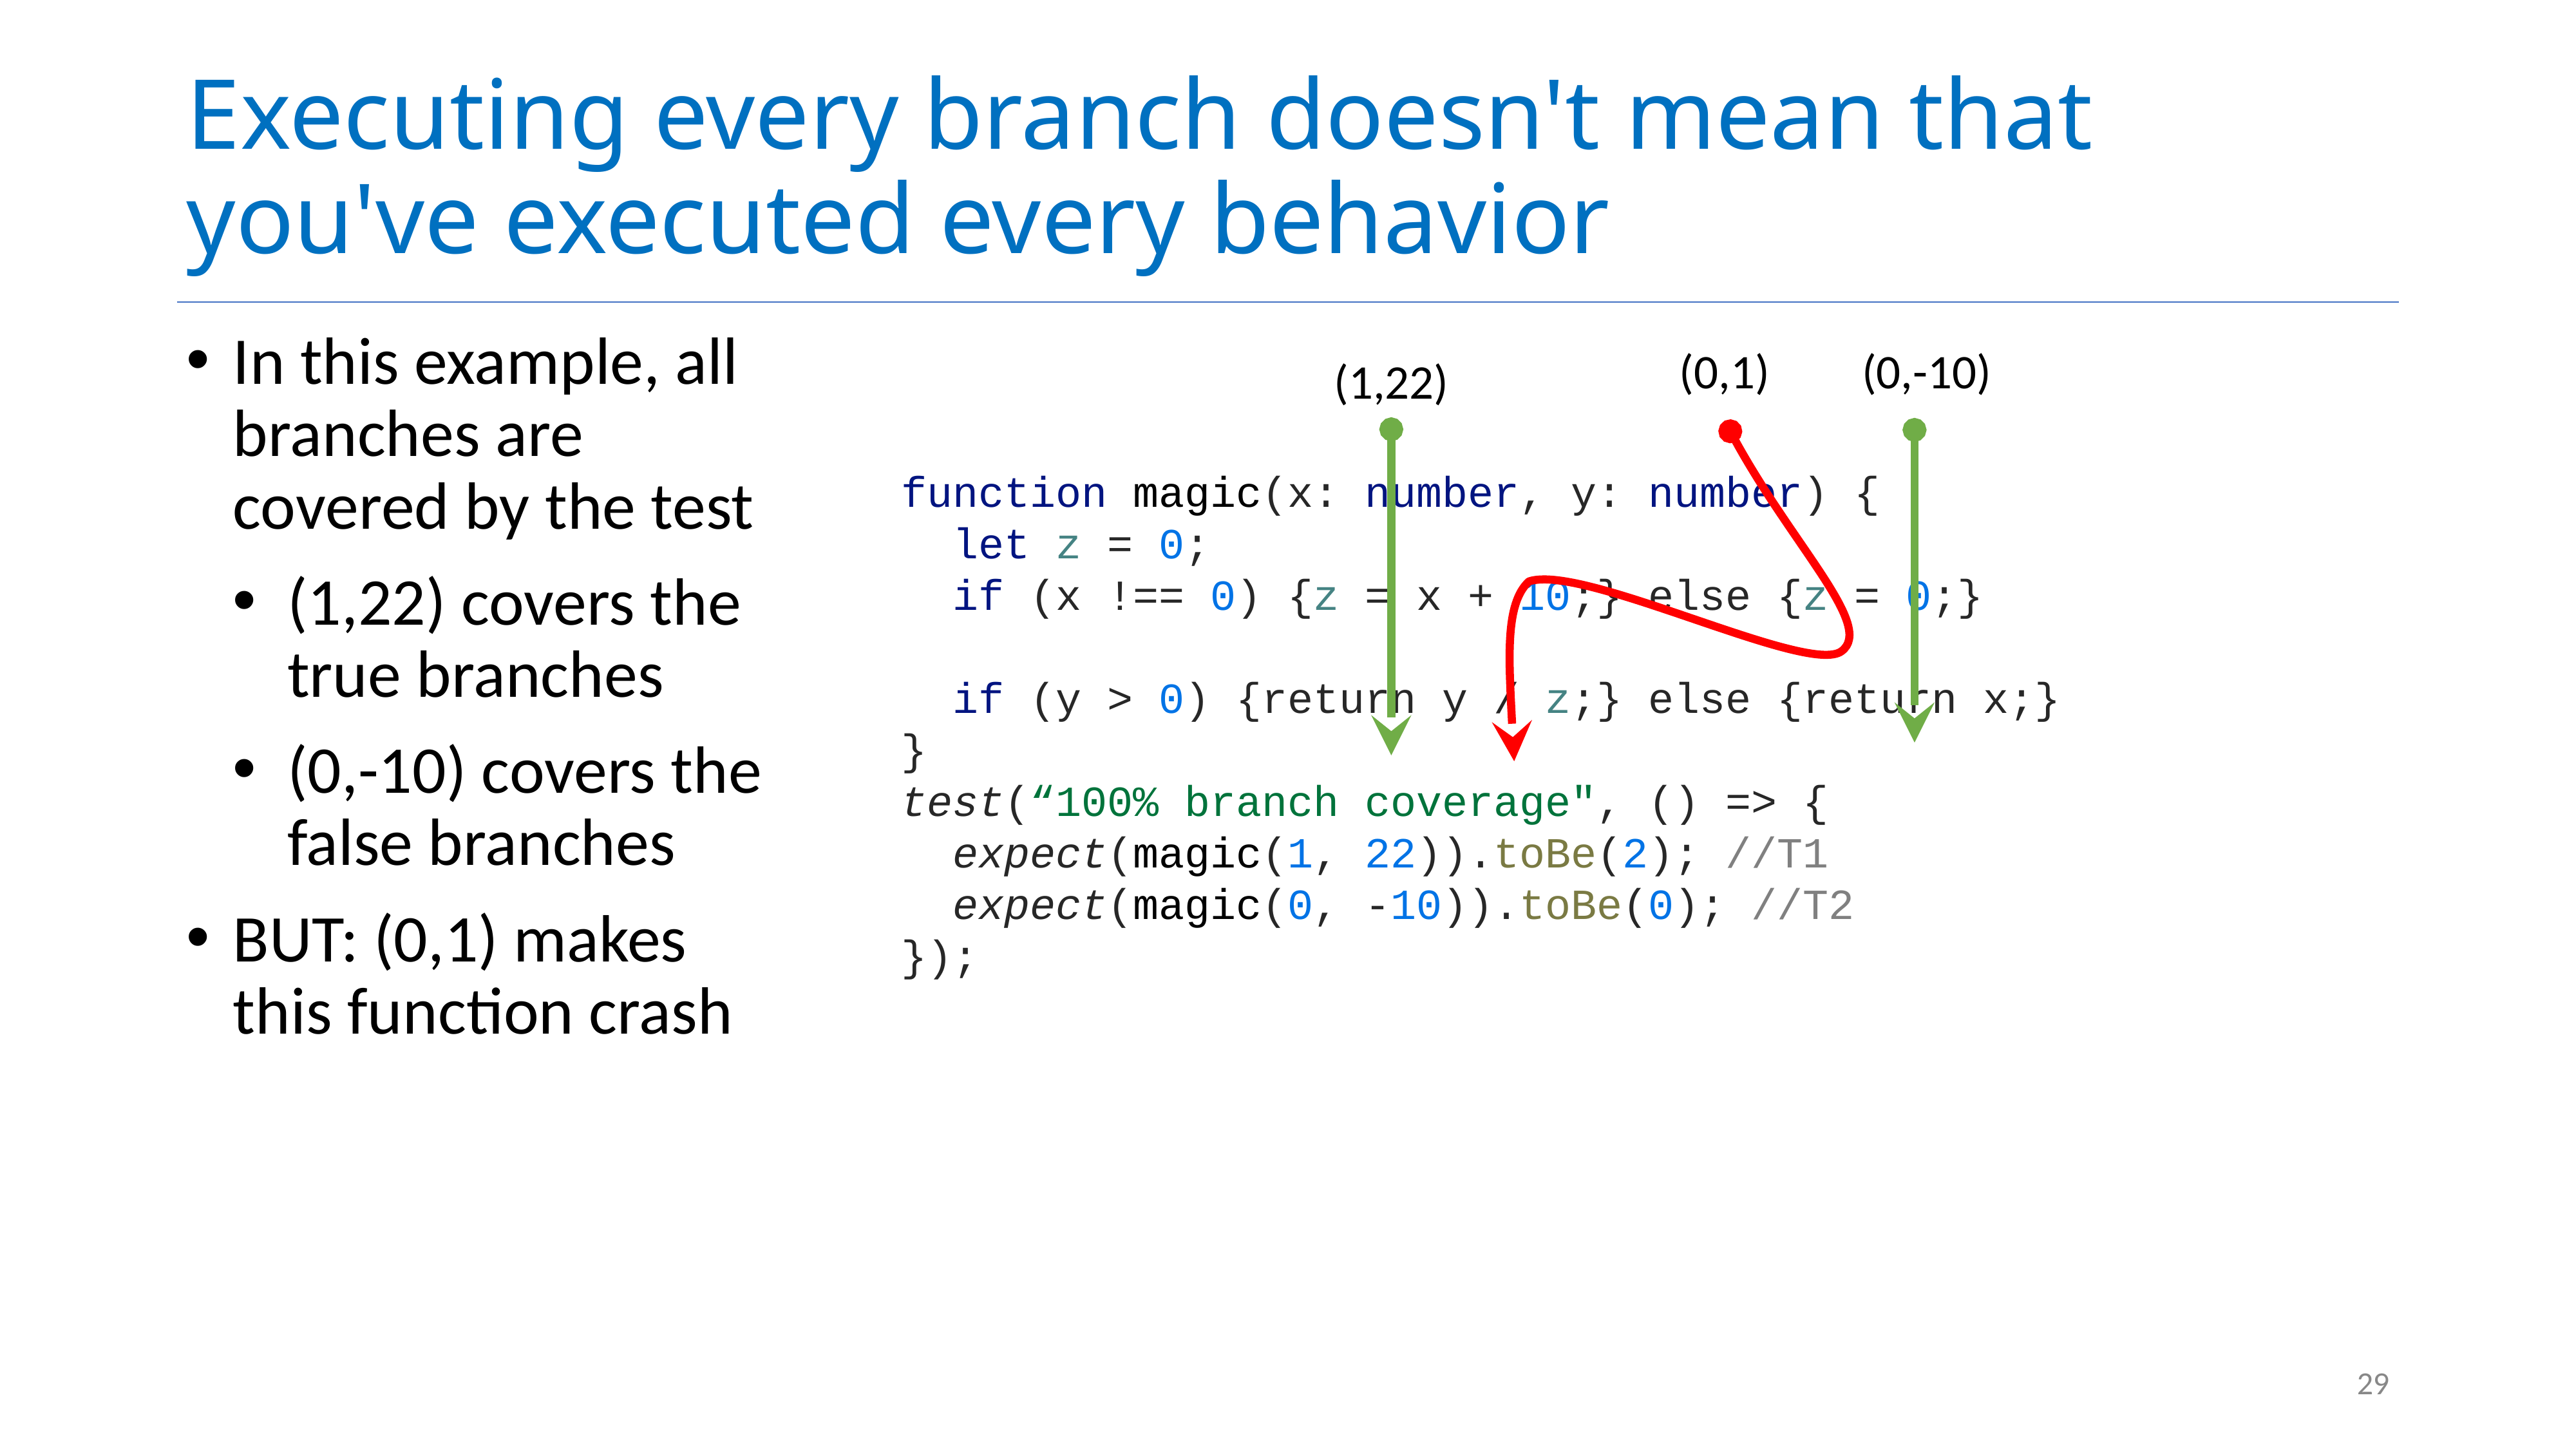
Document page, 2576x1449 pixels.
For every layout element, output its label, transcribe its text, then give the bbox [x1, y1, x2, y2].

text_box function magic(x: number, y: number) { let z = 0; if (x !== 0) {z = x + 10;} else {z = 0;} if (y > 0) {return y / z;} else {return x;} } test(“100% branch coverage", () => { expect(magic(1, 22)).toBe(2); //T1 expect(magic(0, -10)).toBe(0); //T2 }); [892, 454, 2438, 989]
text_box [1857, 330, 2058, 743]
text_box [1510, 330, 1857, 762]
slide_number 29 [2344, 1355, 2400, 1408]
title Executing every branch doesn't mean that you've executed every behavior [176, 3, 2400, 285]
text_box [1260, 341, 1510, 756]
list In this example, all branches are covered by the test (1,22) covers the true branches (0,-10) covers the false branches BUT: (0,1) makes this function crash [176, 316, 774, 1238]
